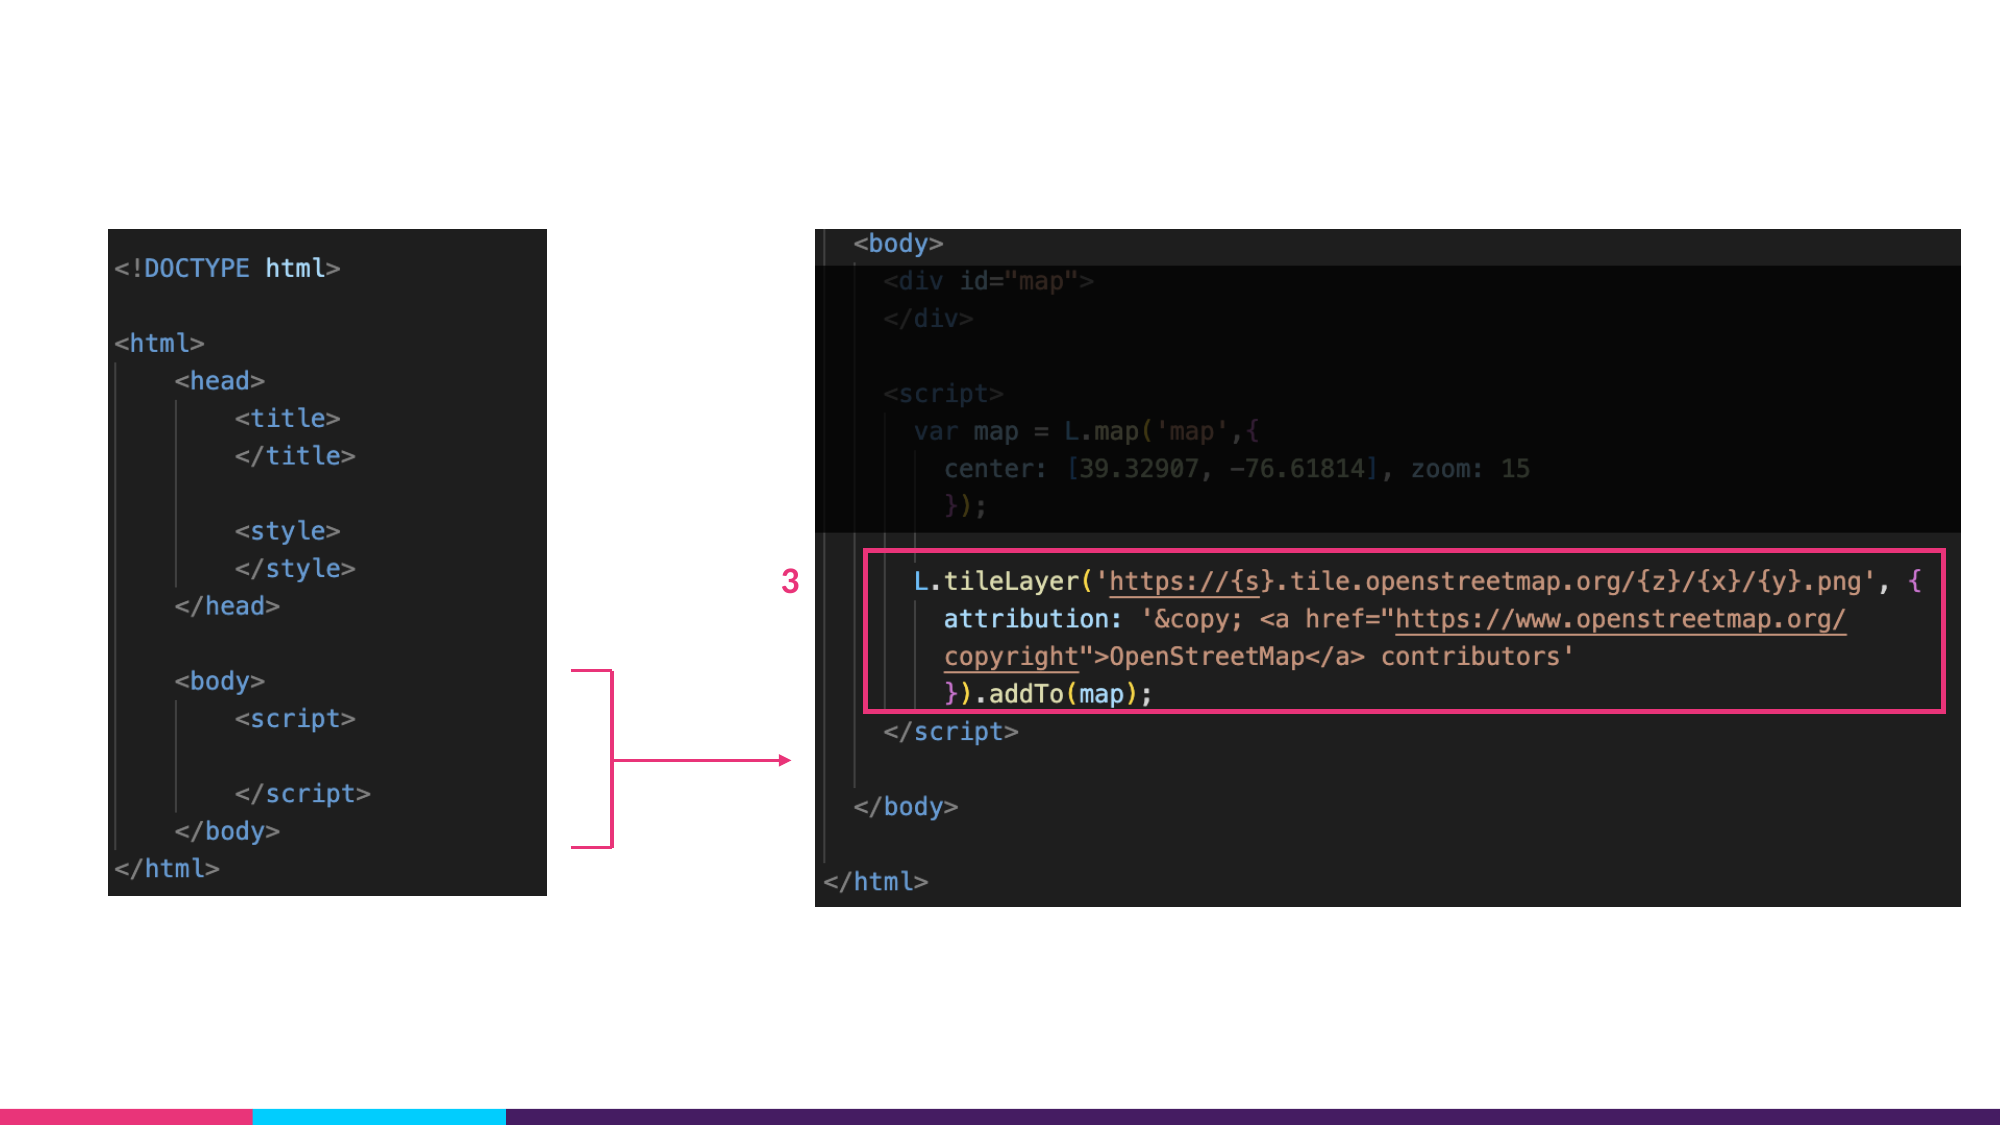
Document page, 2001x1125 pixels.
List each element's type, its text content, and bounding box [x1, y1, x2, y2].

text_box 3 [765, 548, 814, 608]
picture [108, 229, 547, 896]
picture [814, 229, 1961, 907]
